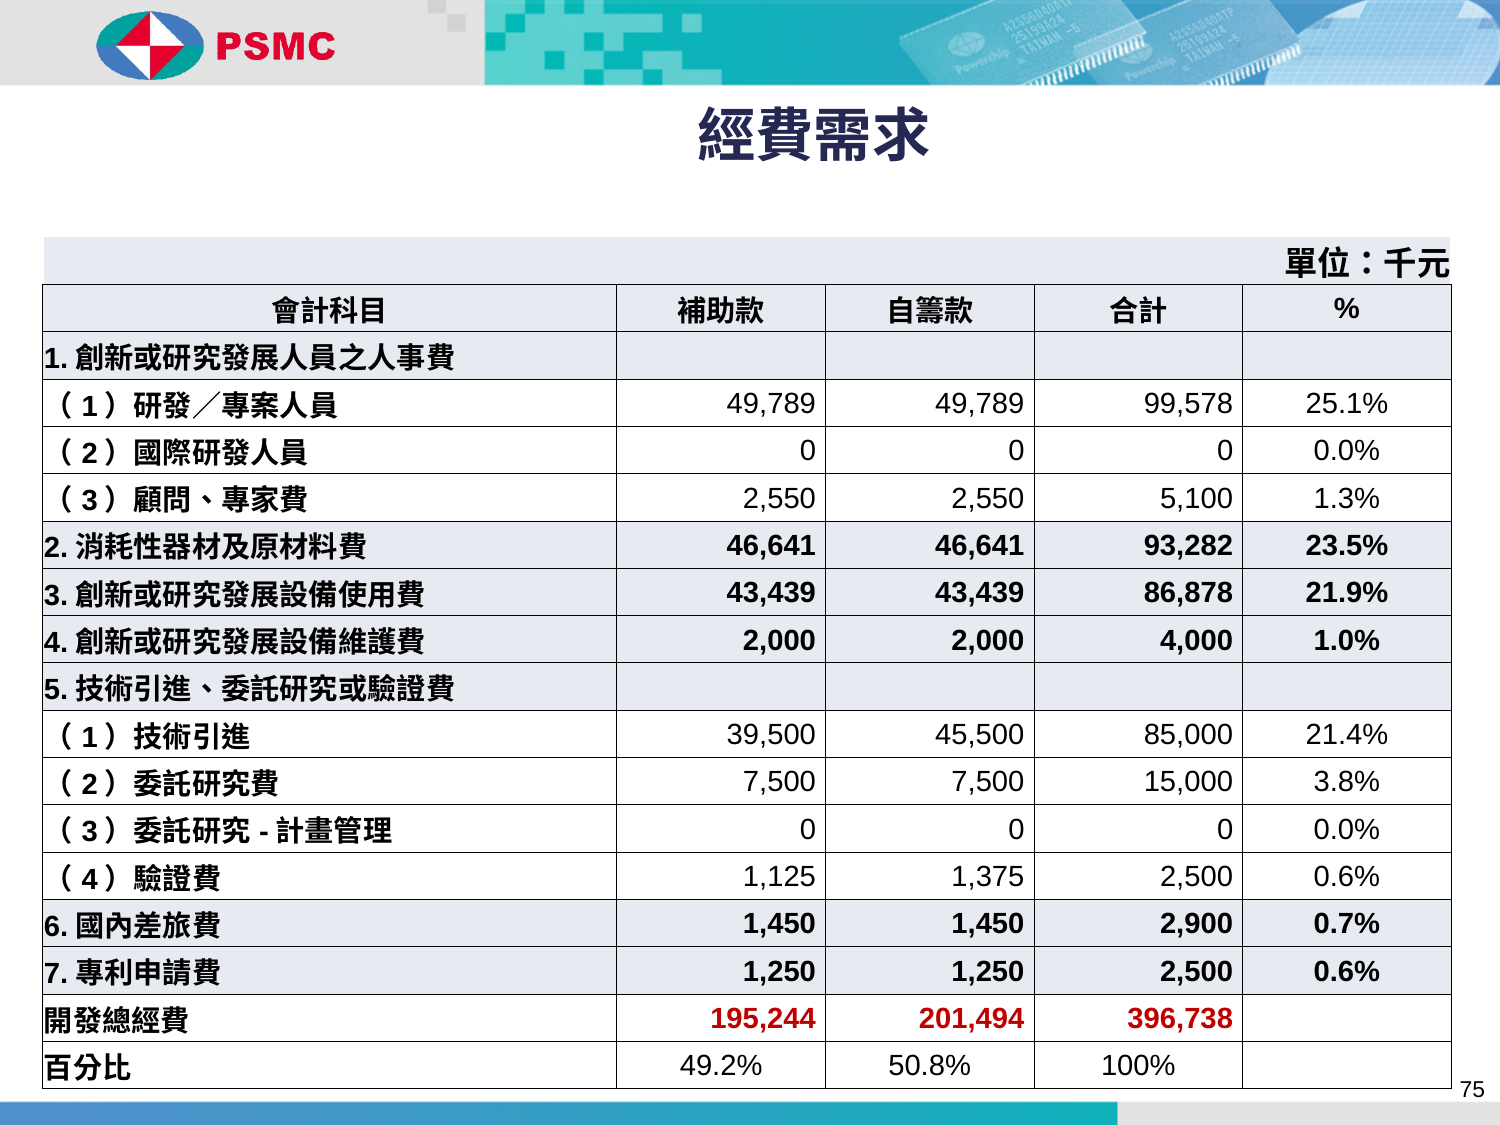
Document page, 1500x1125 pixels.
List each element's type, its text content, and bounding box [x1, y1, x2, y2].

table_cell 0 [826, 805, 1034, 852]
table_cell 自籌款 [826, 285, 1034, 331]
table_cell 49.2% [617, 1042, 825, 1088]
table_cell 3.創新或研究發展設備使用費 [43, 569, 616, 615]
table_cell 1,250 [617, 947, 825, 994]
picture [0, 1093, 1500, 1125]
table_cell 21.4% [1243, 711, 1451, 757]
table_cell [826, 332, 1034, 379]
table_cell 23.5% [1243, 522, 1451, 568]
table_cell 補助款 [617, 285, 825, 331]
table_cell 2,550 [826, 474, 1034, 521]
table_cell 0.6% [1243, 947, 1451, 994]
table_cell 201,494 [826, 995, 1034, 1041]
table_cell 99,578 [1035, 380, 1242, 426]
table_cell 100% [1035, 1042, 1242, 1088]
table_cell 0 [1035, 427, 1242, 473]
table_cell [1243, 663, 1451, 710]
table_cell [1035, 332, 1242, 379]
slide_number 75 [1149, 1066, 1500, 1123]
table_cell 2,500 [1035, 947, 1242, 994]
table_cell 1.0% [1243, 616, 1451, 662]
table_cell 0.0% [1243, 805, 1451, 852]
table_cell 46,641 [826, 522, 1034, 568]
table_cell 2,550 [617, 474, 825, 521]
table_cell [826, 663, 1034, 710]
table_cell 0 [1035, 805, 1242, 852]
table_cell 25.1% [1243, 380, 1451, 426]
table_cell 1,375 [826, 853, 1034, 899]
table_cell 21.9% [1243, 569, 1451, 615]
table_cell 百分比 [43, 1042, 616, 1088]
table_cell 2,500 [1035, 853, 1242, 899]
table_header 單位：千元 [44, 237, 1450, 284]
table_cell [1243, 995, 1451, 1041]
table_cell [1243, 332, 1451, 379]
table_cell 5,100 [1035, 474, 1242, 521]
table_cell 開發總經費 [43, 995, 616, 1041]
table_cell 0 [617, 805, 825, 852]
table_cell 49,789 [826, 380, 1034, 426]
table_cell 1,450 [826, 900, 1034, 946]
table_cell （2）委託研究費 [43, 758, 616, 804]
table_cell [1243, 1042, 1451, 1066]
table_cell 1,125 [617, 853, 825, 899]
text_box [0, 109, 1500, 1093]
table_cell 2,000 [826, 616, 1034, 662]
table_cell 5.技術引進、委託研究或驗證費 [43, 663, 616, 710]
table_cell 0 [617, 427, 825, 473]
table_cell 1,250 [826, 947, 1034, 994]
table_cell 6.國內差旅費 [43, 900, 616, 946]
table_cell 2,000 [617, 616, 825, 662]
table_cell 45,500 [826, 711, 1034, 757]
table_cell 0.0% [1243, 427, 1451, 473]
table_cell （1）技術引進 [43, 711, 616, 757]
table_cell 4.創新或研究發展設備維護費 [43, 616, 616, 662]
table_cell 3.8% [1243, 758, 1451, 804]
table_cell 1.3% [1243, 474, 1451, 521]
table_cell 7.專利申請費 [43, 947, 616, 994]
table_cell 0.6% [1243, 853, 1451, 899]
table_cell 15,000 [1035, 758, 1242, 804]
table_cell 49,789 [617, 380, 825, 426]
table_cell 0.7% [1243, 900, 1451, 946]
table_cell （2）國際研發人員 [43, 427, 616, 473]
table_cell 46,641 [617, 522, 825, 568]
table_cell 396,738 [1035, 995, 1242, 1041]
table_cell 合計 [1035, 285, 1242, 331]
text_box 經費需求 [202, 90, 1425, 184]
table_cell 43,439 [617, 569, 825, 615]
table_cell % [1243, 285, 1451, 331]
table_cell 2,900 [1035, 900, 1242, 946]
table_cell [1035, 663, 1242, 710]
table_cell 43,439 [826, 569, 1034, 615]
table_cell 85,000 [1035, 711, 1242, 757]
table_cell 會計科目 [43, 285, 616, 331]
table_cell 93,282 [1035, 522, 1242, 568]
table_cell 4,000 [1035, 616, 1242, 662]
picture [0, 0, 1500, 90]
table_cell 1,450 [617, 900, 825, 946]
table_cell （3）顧問、專家費 [43, 474, 616, 521]
table_cell 0 [826, 427, 1034, 473]
table_cell 7,500 [826, 758, 1034, 804]
table_cell [617, 332, 825, 379]
table_cell 195,244 [617, 995, 825, 1041]
table_cell 1.創新或研究發展人員之人事費 [43, 332, 616, 379]
table_cell （3）委託研究-計畫管理 [43, 805, 616, 852]
table_cell 86,878 [1035, 569, 1242, 615]
table_cell 50.8% [826, 1042, 1034, 1088]
table_cell （1）研發／專案人員 [43, 380, 616, 426]
table_cell [617, 663, 825, 710]
table_cell 2.消耗性器材及原材料費 [43, 522, 616, 568]
table_cell 39,500 [617, 711, 825, 757]
table_cell 7,500 [617, 758, 825, 804]
table_cell （4）驗證費 [43, 853, 616, 899]
